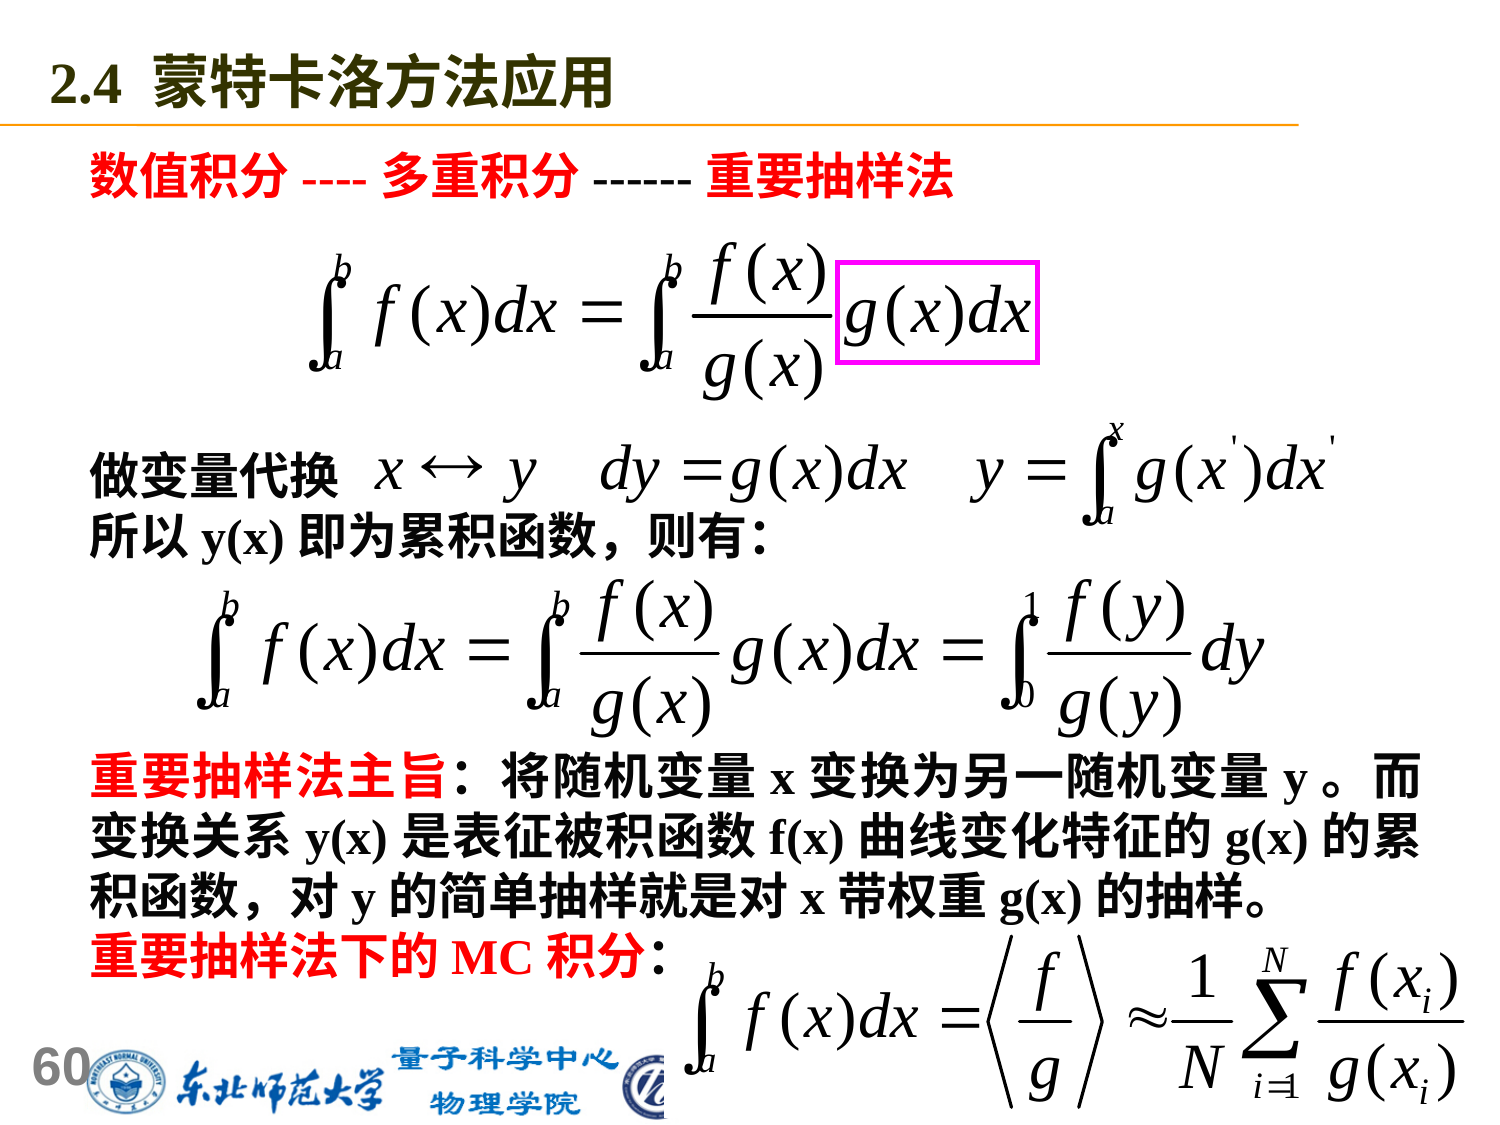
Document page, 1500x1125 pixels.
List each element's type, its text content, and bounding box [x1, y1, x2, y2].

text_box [663, 924, 1475, 1119]
text_box 2.4 蒙特卡洛方法应用 [34, 37, 632, 123]
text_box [287, 224, 1044, 413]
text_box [362, 397, 1351, 538]
text_box 数值积分----多重积分------重要抽样法 做变量代换 所以y(x)即为累积函数，则有： 重要抽样法主旨：将随机变量x变换为另一随机变量y。而变换关系y(x)是表征被积函数f(x)曲线变化特征的g(x)的累积函数，对y的简单抽样就是对x带权重g(x)的抽样。 重要抽样法下的MC积分： [74, 137, 1438, 993]
slide_number 60 [13, 1023, 111, 1105]
picture [0, 0, 1500, 1125]
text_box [174, 562, 1278, 751]
